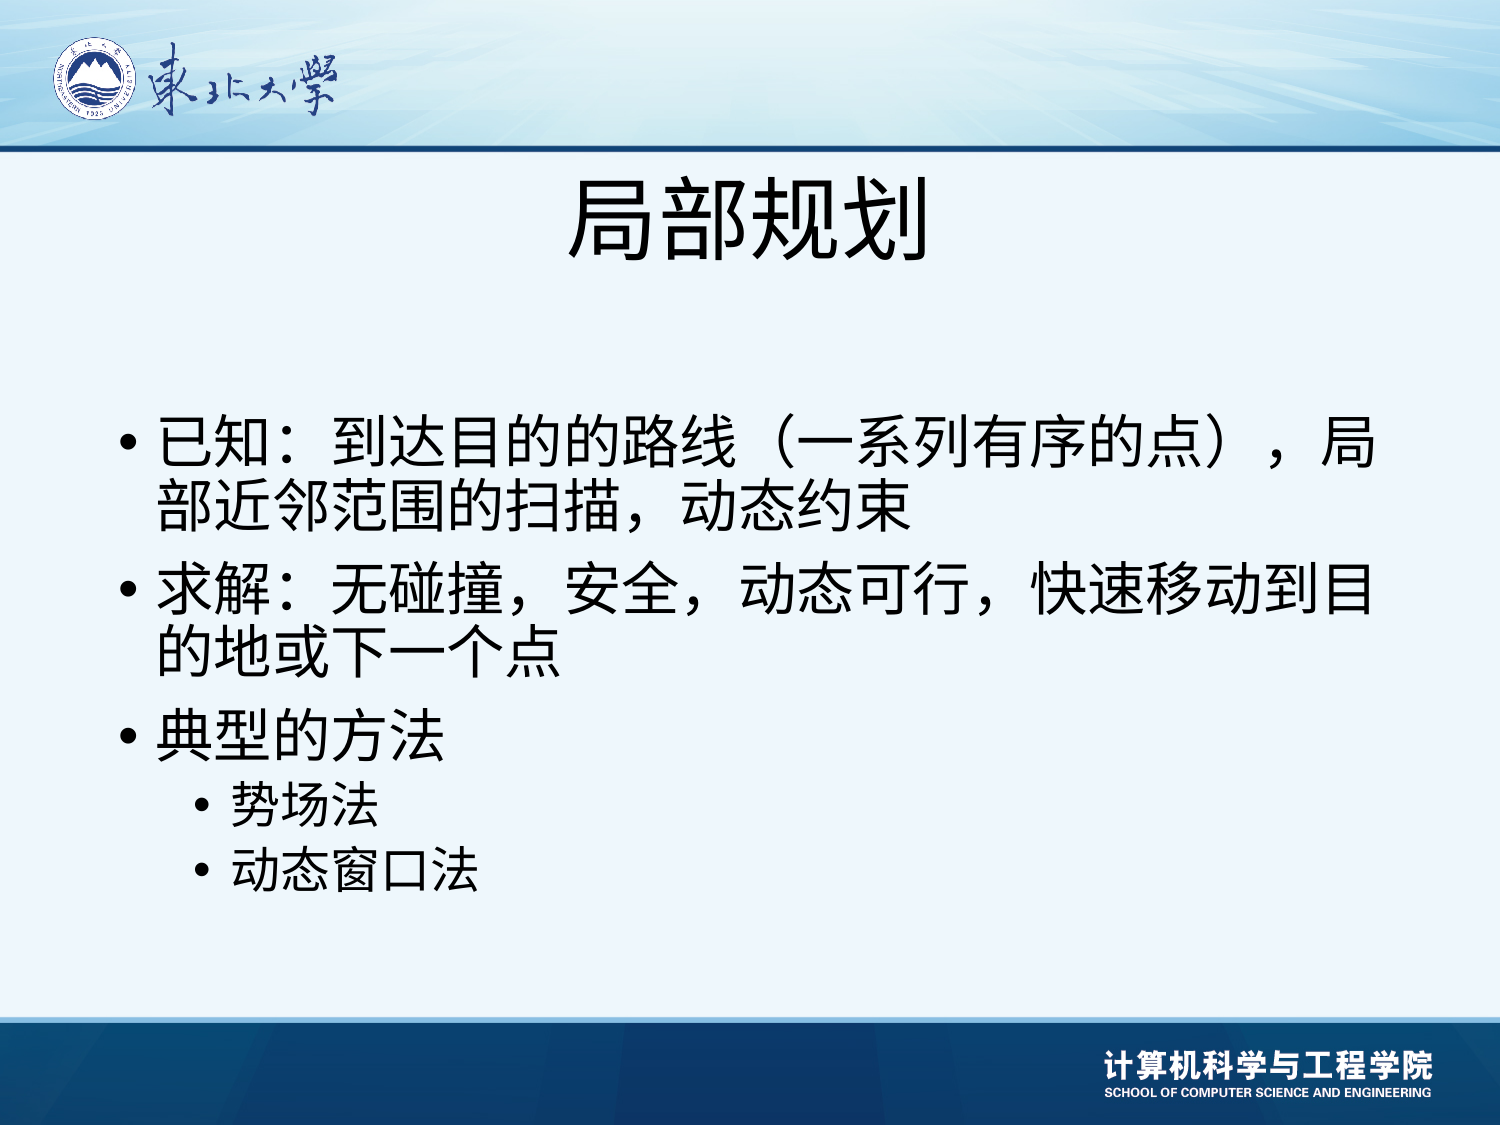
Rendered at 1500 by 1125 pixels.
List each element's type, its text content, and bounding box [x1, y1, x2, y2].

list 已知：到达目的的路线（一系列有序的点），局部近邻范围的扫描，动态约束 求解：无碰撞，安全，动态可行，快速移动到目的地或下一个点 典型的方法 势场法 动态窗口法 [103, 299, 1397, 1014]
picture [0, 0, 1500, 1125]
title 局部规划 [103, 162, 1397, 286]
